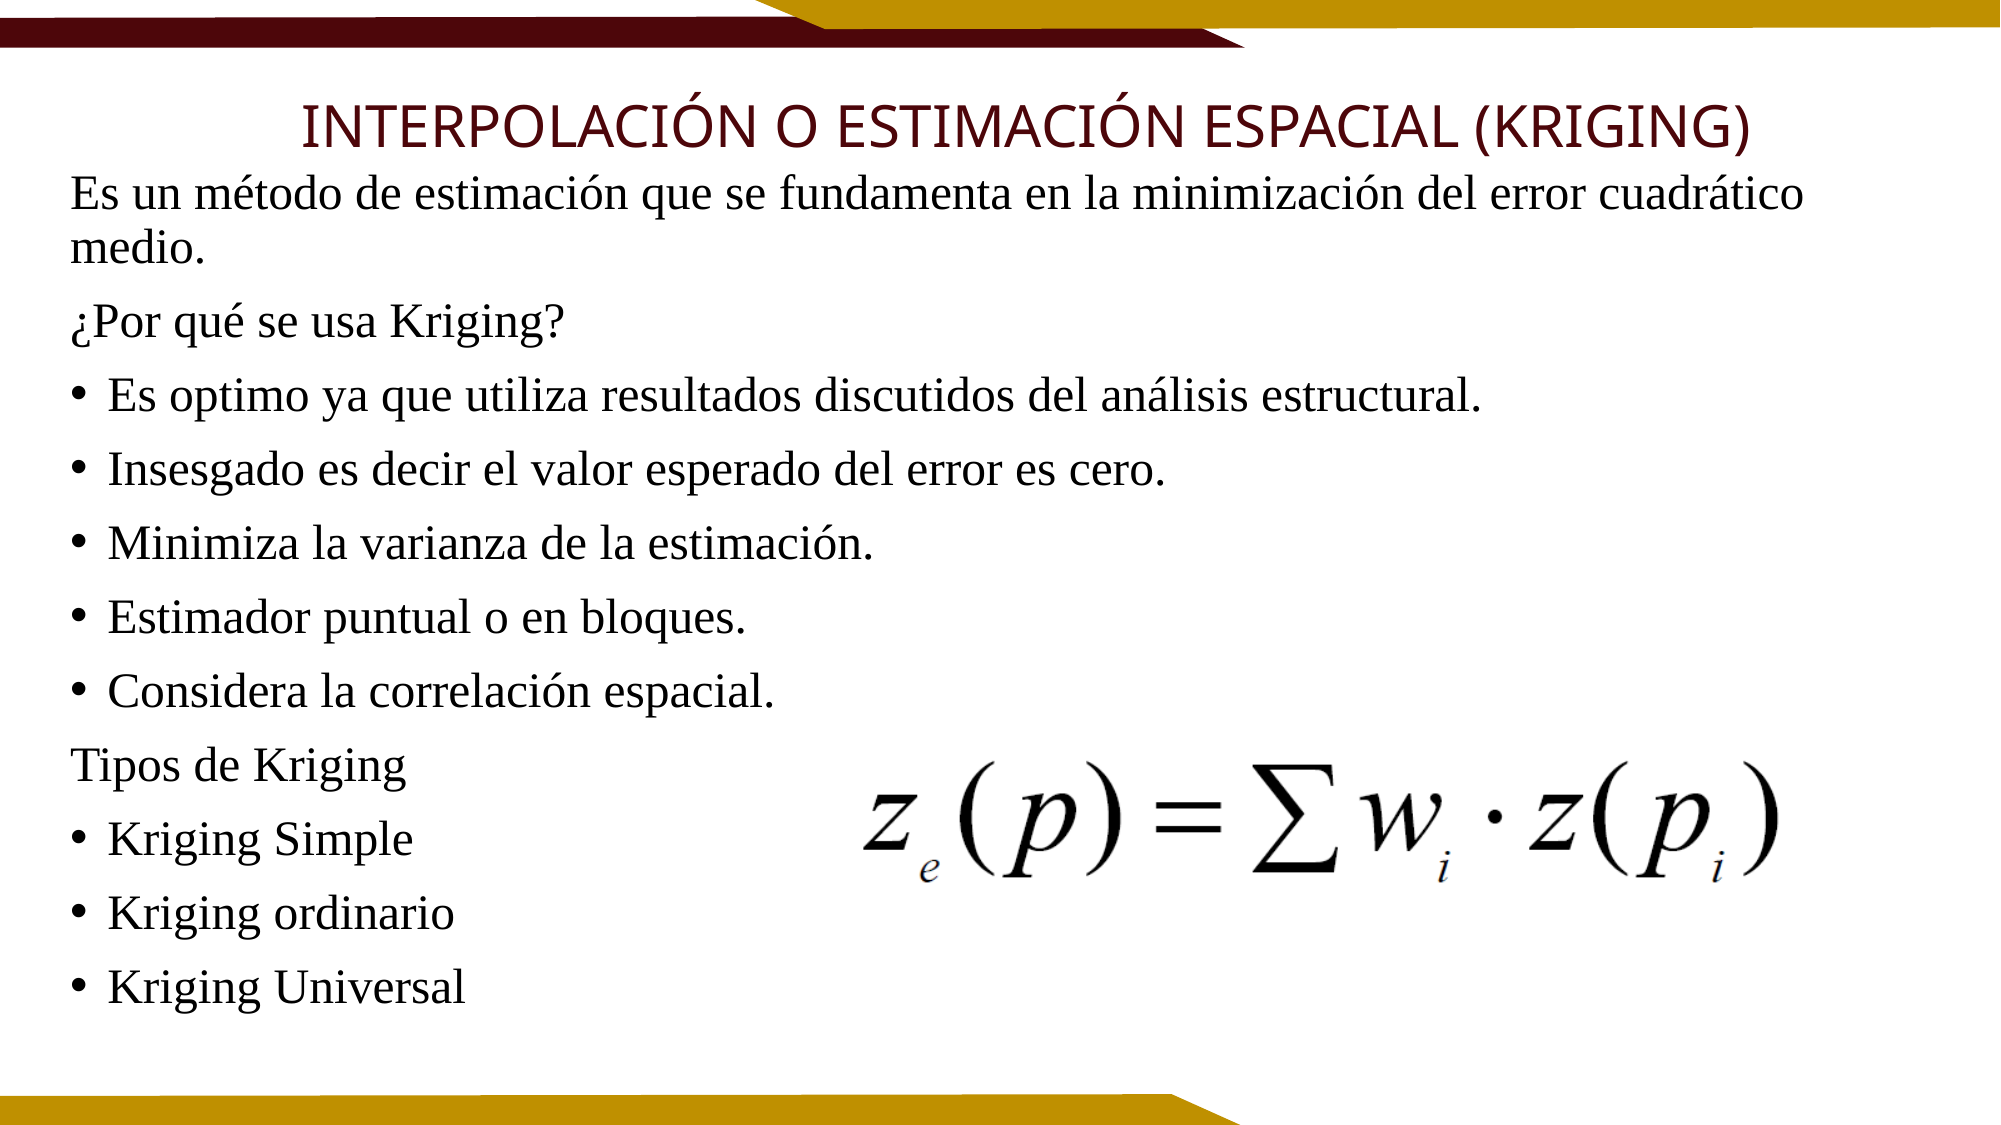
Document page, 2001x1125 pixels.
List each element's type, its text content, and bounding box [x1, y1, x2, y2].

list Es un método de estimación que se fundamenta en la minimización del error cuadrático medio. ¿Por qué se usa Kriging? Es optimo ya que utiliza resultados discutidos del análisis estructural. Insesgado es decir el valor esperado del error es cero. Minimiza la varianza de la estimación. Estimador puntual o en bloques. Considera la correlación espacial. Tipos de Kriging Kriging Simple Kriging ordinario Kriging Universal [55, 159, 1945, 1029]
title INTERPOLACIÓN O ESTIMACIÓN ESPACIAL (KRIGING) [184, 87, 1869, 159]
picture [856, 741, 1781, 890]
